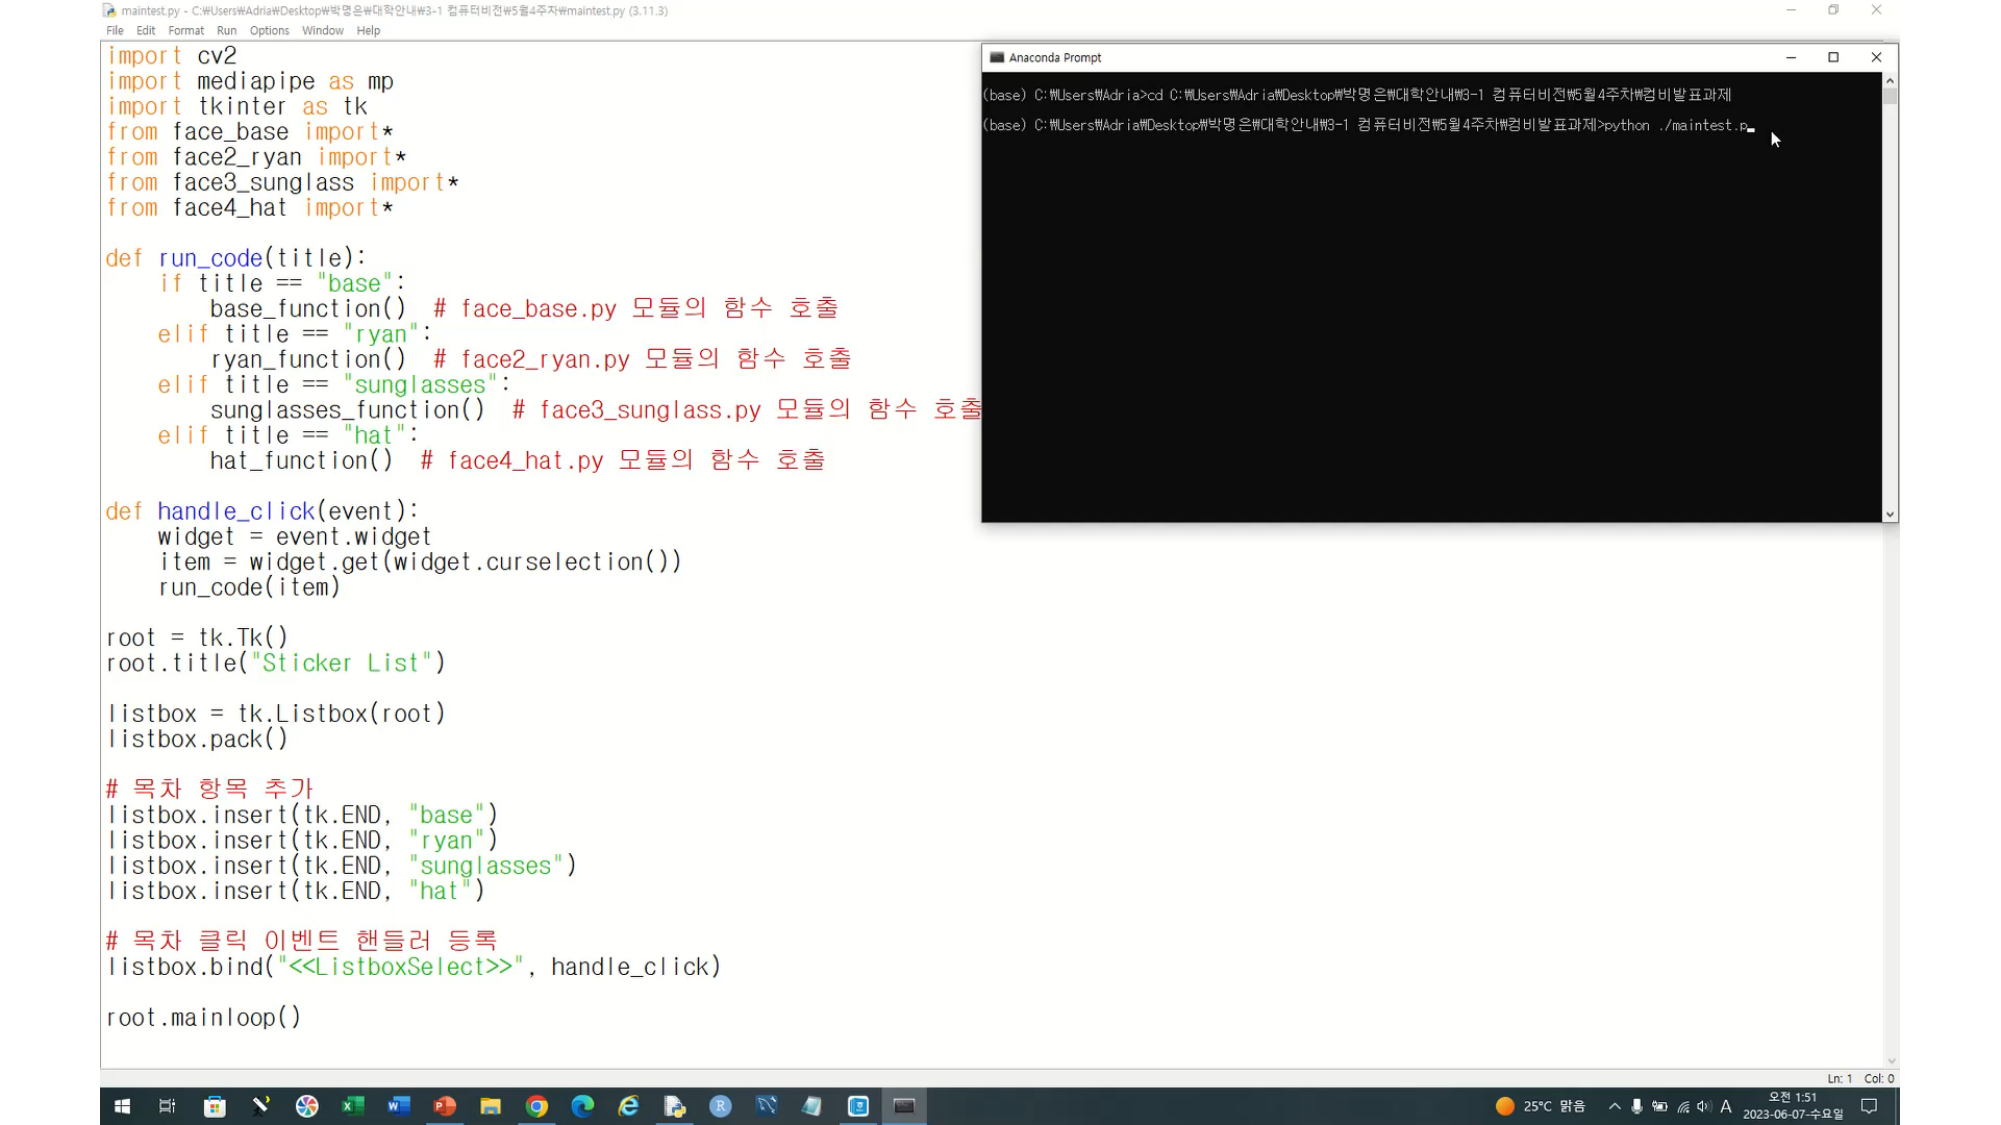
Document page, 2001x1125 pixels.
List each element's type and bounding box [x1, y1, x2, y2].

text_box [99, 0, 1900, 1125]
